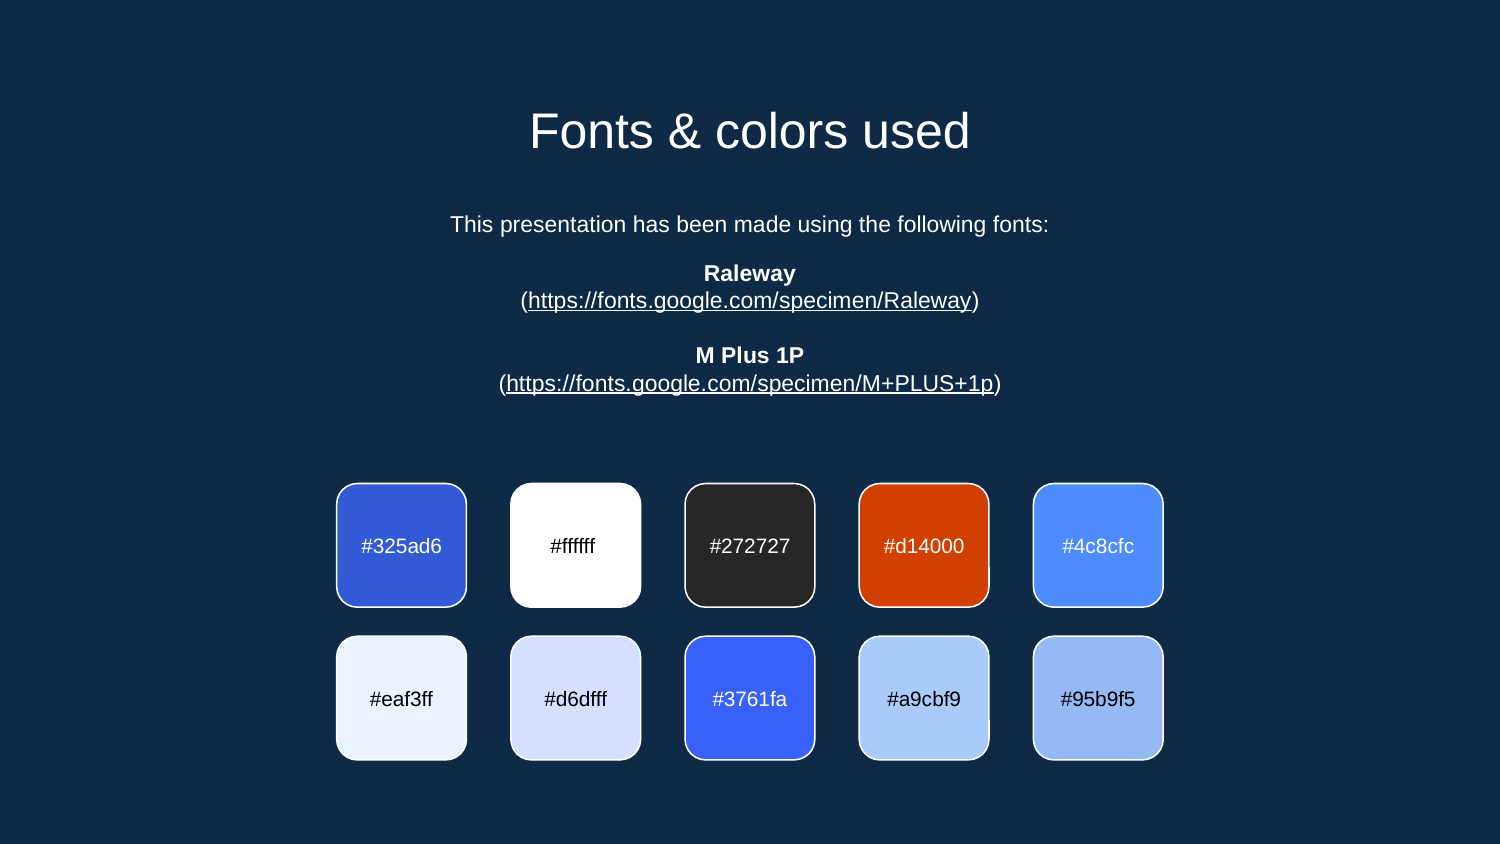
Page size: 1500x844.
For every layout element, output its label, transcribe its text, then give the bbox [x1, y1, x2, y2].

text_box [1033, 735, 1164, 760]
title Fonts & colors used [118, 83, 1382, 163]
text_box #325ad6 [336, 509, 467, 582]
text_box [336, 636, 467, 661]
text_box #d14000 [859, 509, 989, 582]
text_box [859, 735, 989, 760]
text_box [510, 735, 641, 760]
text_box #ffffff [510, 509, 641, 582]
text_box #3761fa [685, 661, 815, 735]
text_box [685, 636, 815, 661]
text_box [1033, 636, 1164, 661]
text_box #95b9f5 [1033, 661, 1164, 735]
text_box #a9cbf9 [859, 661, 989, 735]
text_box [510, 582, 641, 608]
text_box [510, 636, 641, 661]
text_box [859, 636, 989, 661]
text_box #eaf3ff [336, 661, 467, 735]
text_box This presentation has been made using the following fonts: Raleway (https://fonts.google.com/specimen/Raleway) M Plus 1P (https://fonts.google.com/specimen/M+PLUS+1p) [118, 194, 1382, 436]
text_box #4c8cfc [1033, 509, 1164, 582]
text_box [336, 582, 467, 608]
text_box [336, 735, 467, 760]
text_box [685, 582, 815, 608]
text_box #272727 [685, 509, 815, 582]
text_box [859, 582, 989, 608]
text_box [1033, 582, 1164, 608]
text_box [685, 483, 815, 509]
text_box [336, 483, 467, 509]
text_box #d6dfff [510, 661, 641, 735]
text_box [685, 735, 815, 760]
text_box [1033, 483, 1164, 509]
text_box [859, 483, 989, 509]
text_box [510, 483, 641, 509]
